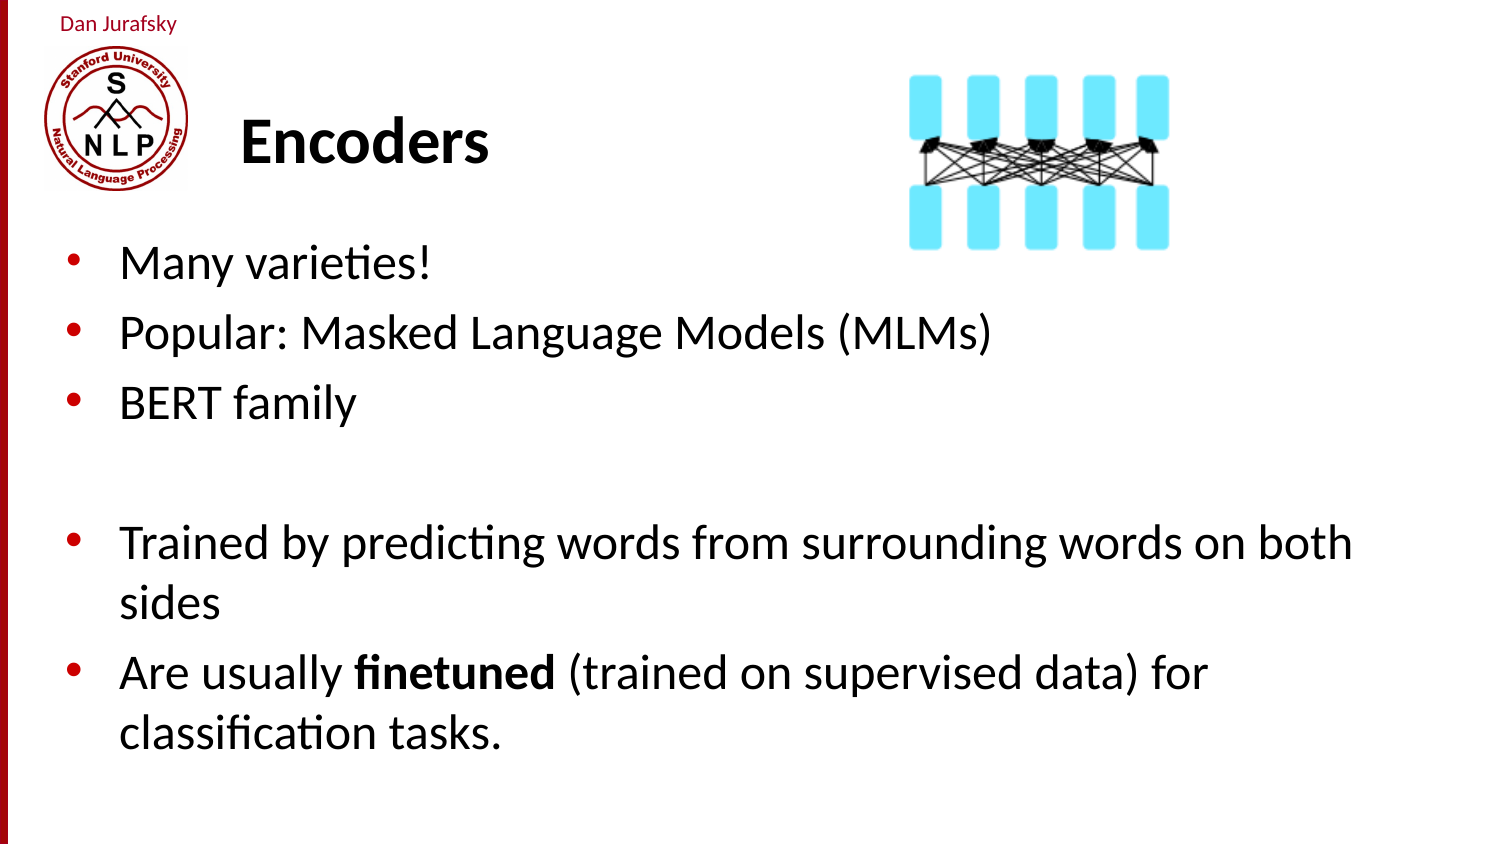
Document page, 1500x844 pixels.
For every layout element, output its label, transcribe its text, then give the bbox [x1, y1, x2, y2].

picture [899, 67, 1181, 261]
picture [44, 46, 188, 191]
list Many varieties! Popular: Masked Language Models (MLMs) BERT family Trained by predicting words from surrounding words on both sides Are usually finetuned (trained on supervised data) for classification tasks. [50, 221, 1450, 769]
title Encoders [225, 62, 1450, 185]
